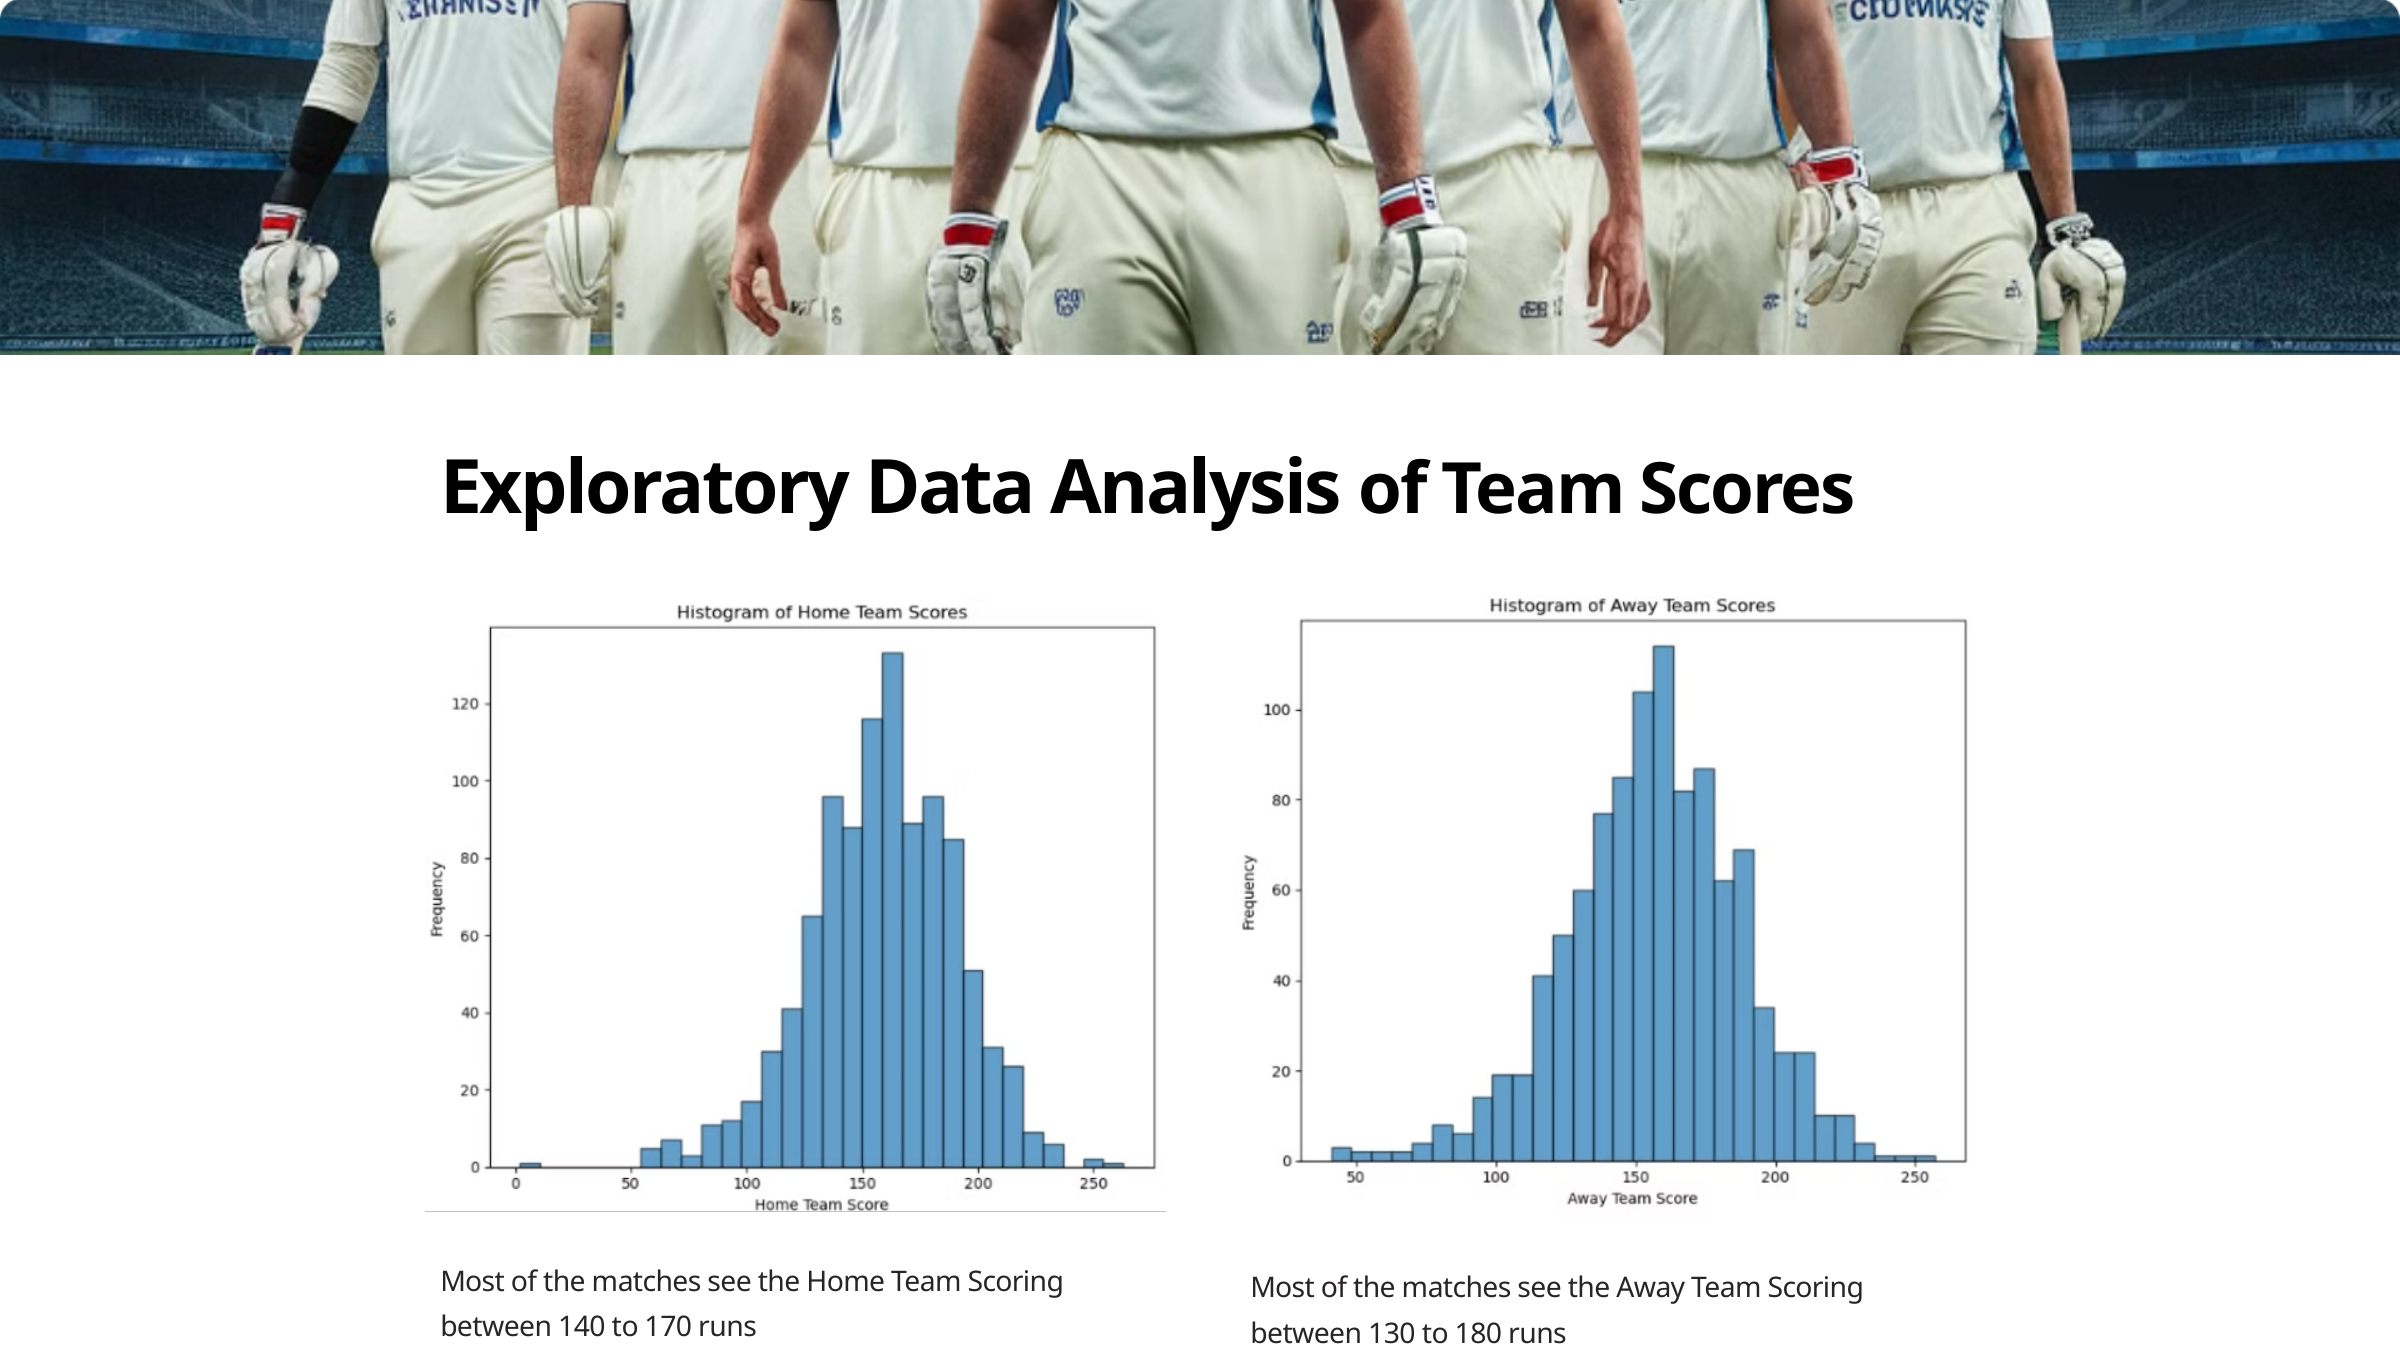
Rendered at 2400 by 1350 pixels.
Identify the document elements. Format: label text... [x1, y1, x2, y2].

text_box Most of the matches see the Away Team Scoring between 130 to 180 runs [1235, 1250, 1976, 1342]
text_box Exploratory Data Analysis of Team Scores [425, 432, 1135, 521]
text_box Most of the matches see the Home Team Scoring between 140 to 170 runs [425, 1244, 1166, 1335]
picture [425, 595, 1166, 1213]
picture [1235, 595, 1976, 1219]
text_box [0, 355, 2400, 1350]
picture [0, 0, 2400, 355]
